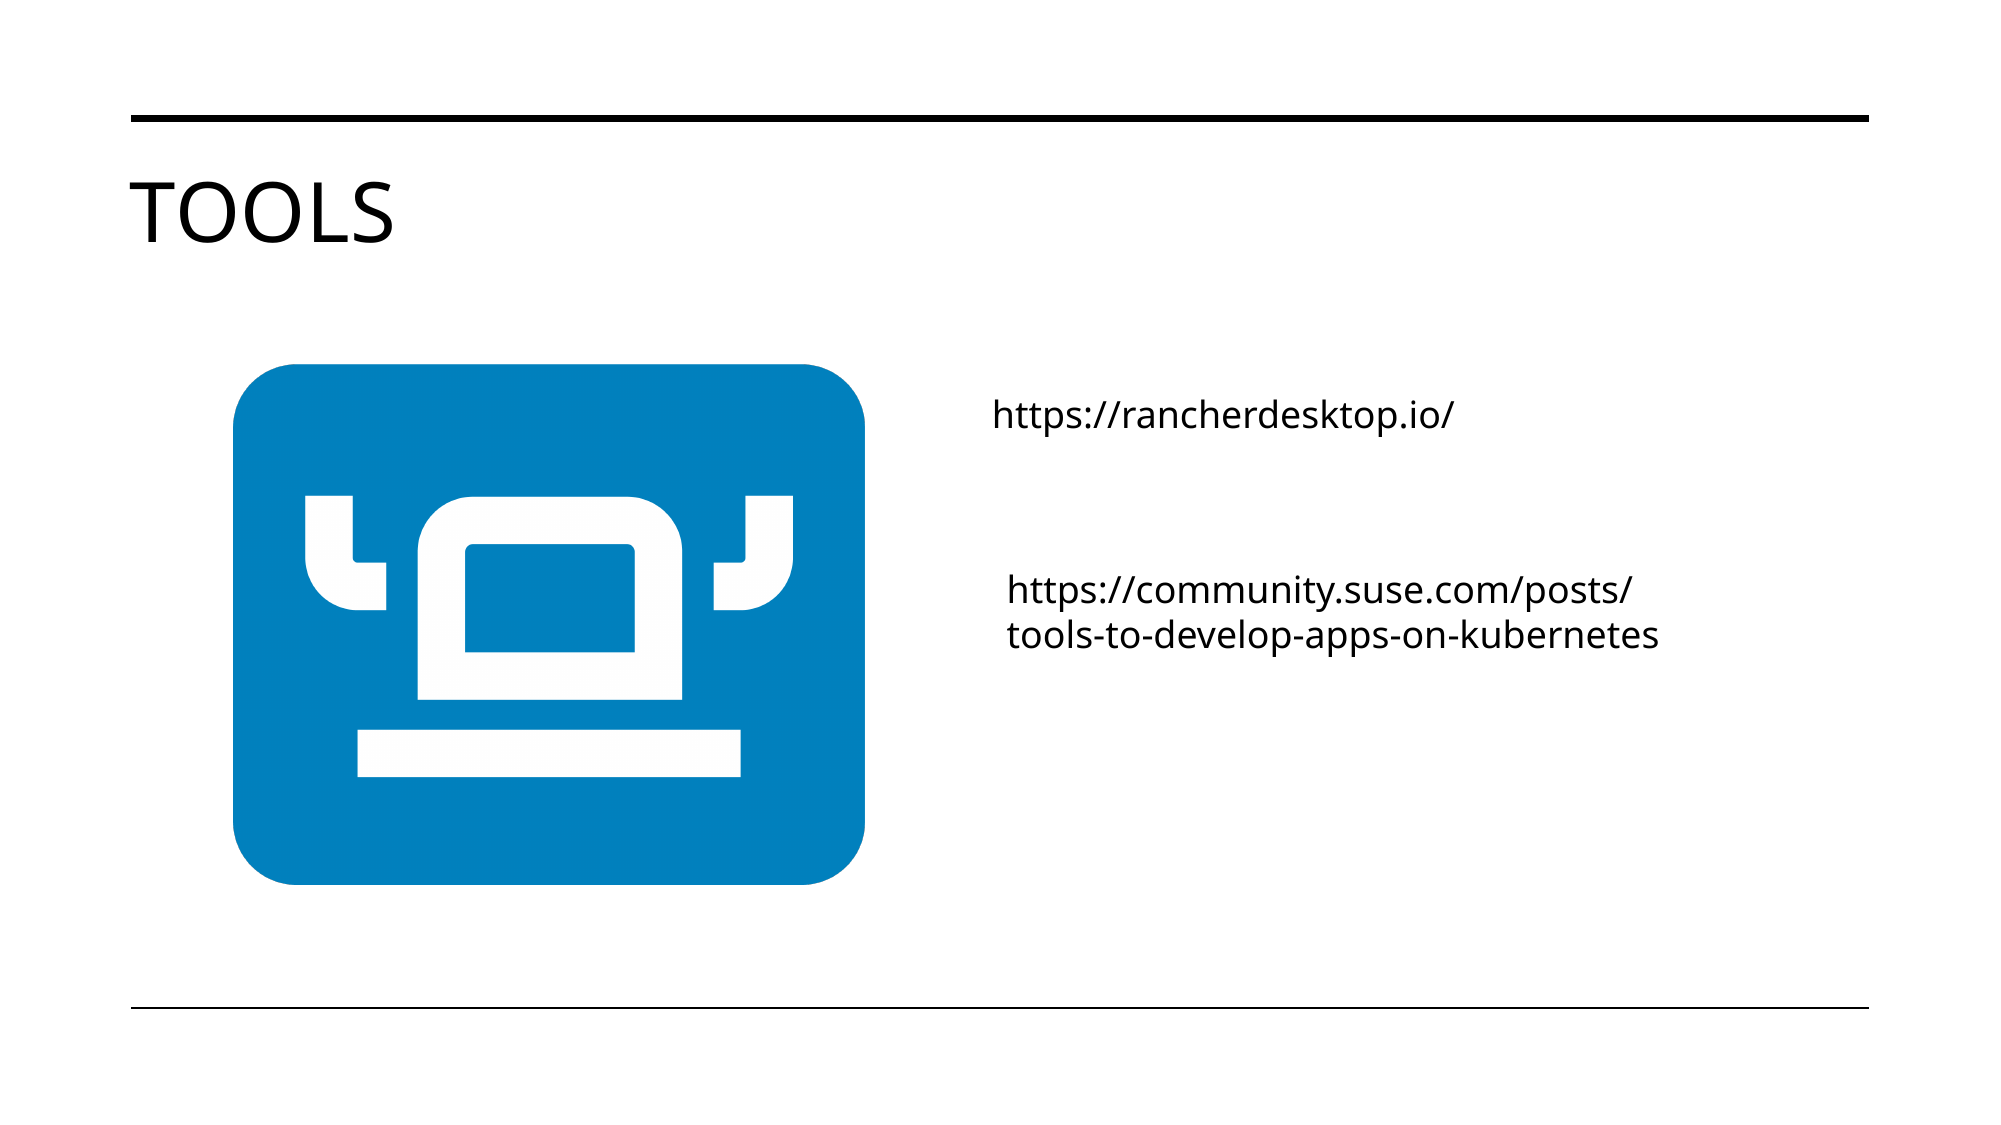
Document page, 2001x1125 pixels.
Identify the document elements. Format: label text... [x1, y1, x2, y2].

text_box https://community.suse.com/posts/tools-to-develop-apps-on-kubernetes [991, 558, 1718, 664]
title Tools [114, 151, 1869, 337]
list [233, 309, 865, 940]
text_box https://rancherdesktop.io/ [977, 384, 1471, 444]
